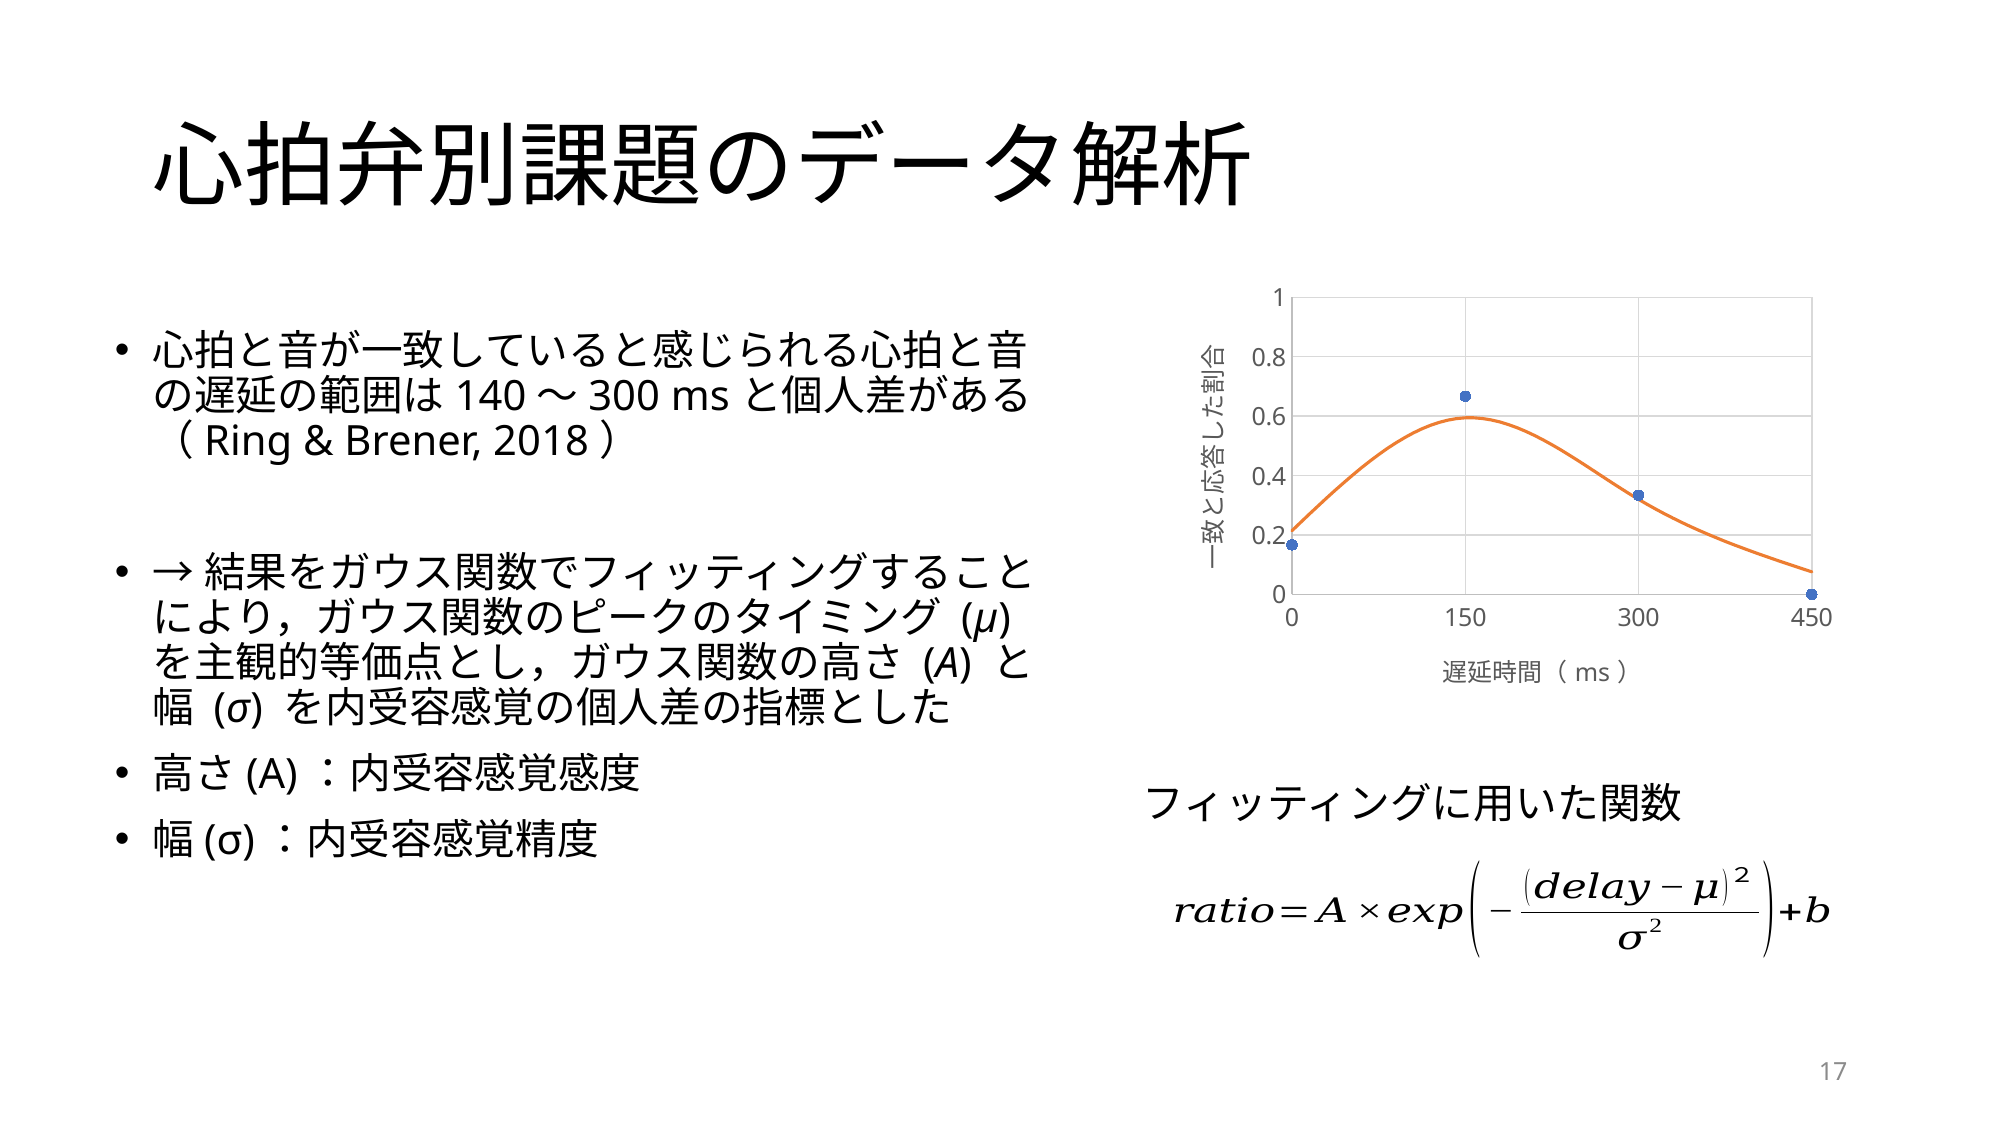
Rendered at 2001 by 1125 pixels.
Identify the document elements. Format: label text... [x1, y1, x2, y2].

list 心拍と音が一致していると感じられる心拍と音の遅延の範囲は140～300 msと個人差がある（Ring & Brener, 2018） →結果をガウス関数でフィッティングすることにより，ガウス関数のピークのタイミング (μ) を主観的等価点とし，ガウス関数の高さ (A) と幅 (σ) を内受容感覚の個人差の指標とした 高さ(A)：内受容感覚感度 幅(σ)：内受容感覚精度 [99, 321, 1055, 1037]
text_box フィッティングに用いた関数 [1128, 769, 1698, 835]
title 心拍弁別課題のデータ解析 [137, 59, 1863, 278]
slide_number 17 [1412, 1042, 1863, 1103]
chart [1158, 271, 1847, 722]
